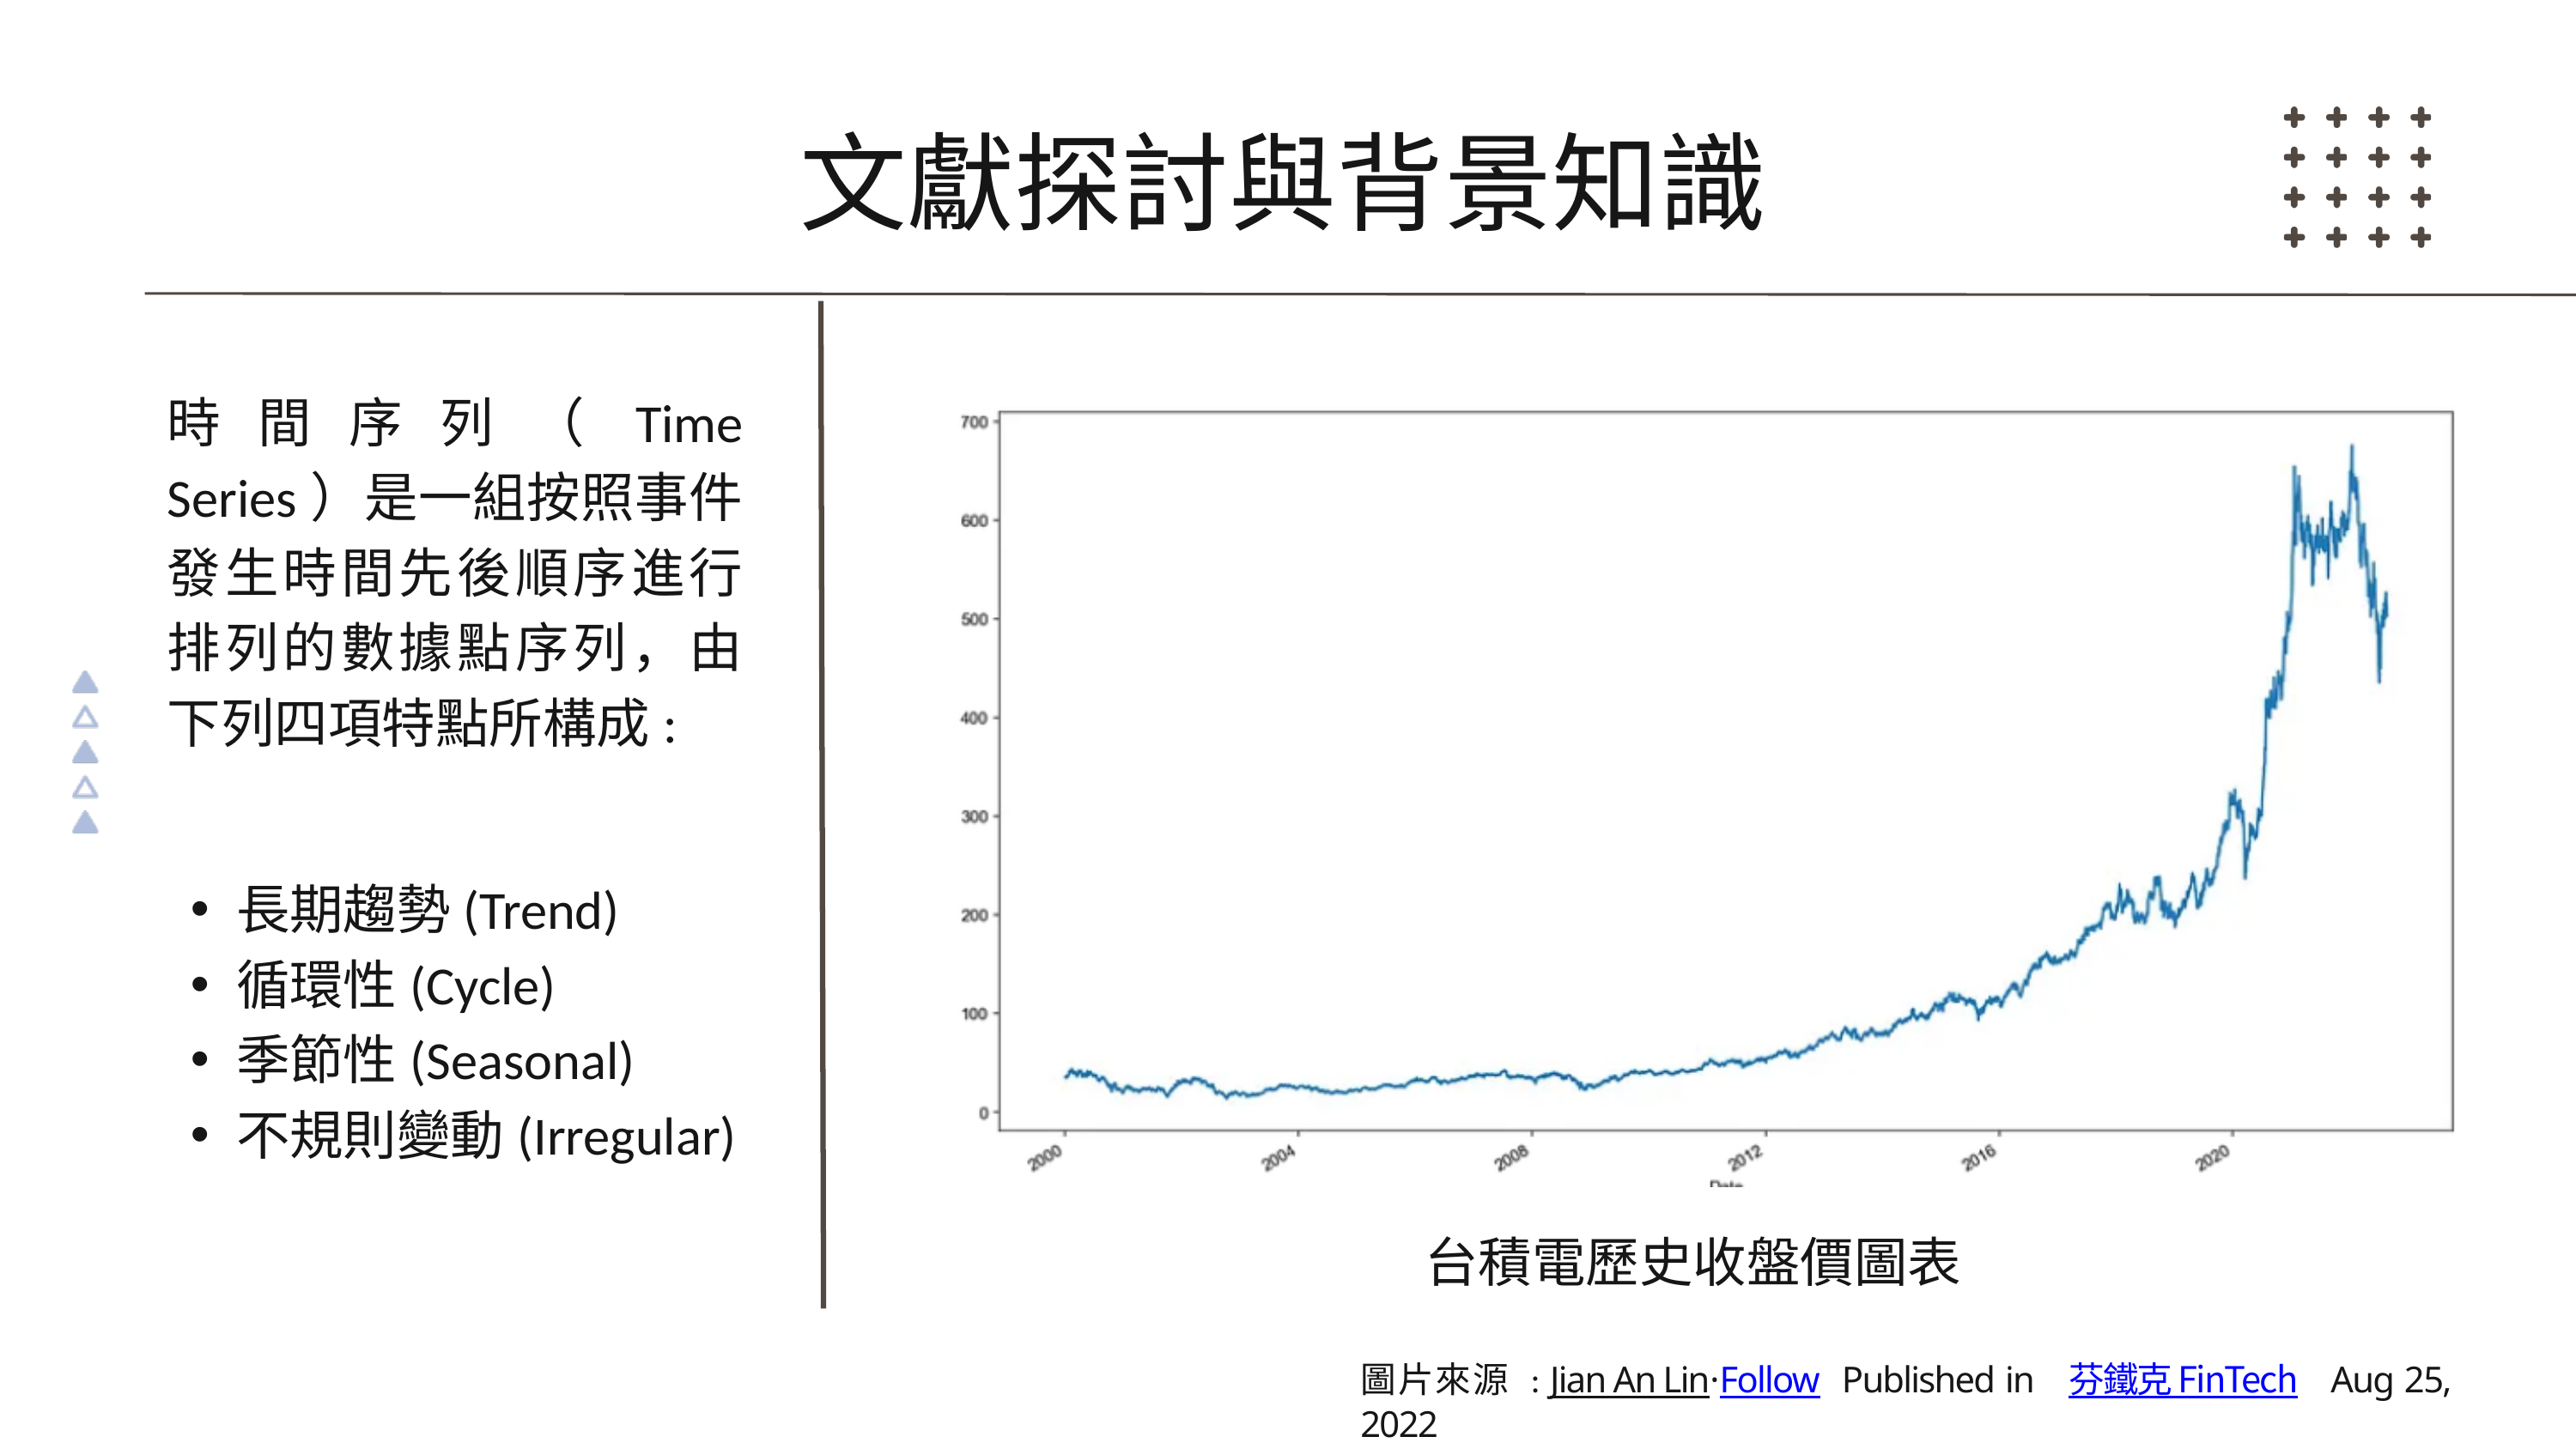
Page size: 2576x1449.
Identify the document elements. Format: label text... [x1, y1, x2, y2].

text_box [71, 670, 99, 834]
text_box 台積電歷史收盤價圖表 [1425, 1217, 1975, 1293]
text_box [930, 390, 2469, 1187]
text_box [2283, 106, 2348, 252]
text_box 長期趨勢(Trend) 循環性(Cycle) 季節性(Seasonal) 不規則變動(Irregular) [144, 864, 766, 1166]
text_box 時間序列（Time Series）是一組按照事件發生時間先後順序進行排列的數據點序列，由下列四項特點所構成: [167, 378, 744, 754]
text_box [2367, 106, 2432, 252]
text_box 文獻探討與背景知識 [799, 143, 1777, 245]
text_box 圖片來源 : Jian An Lin·Follow Published in 芬鐵克 FinTech Aug 25, 2022 [1360, 1373, 2451, 1446]
